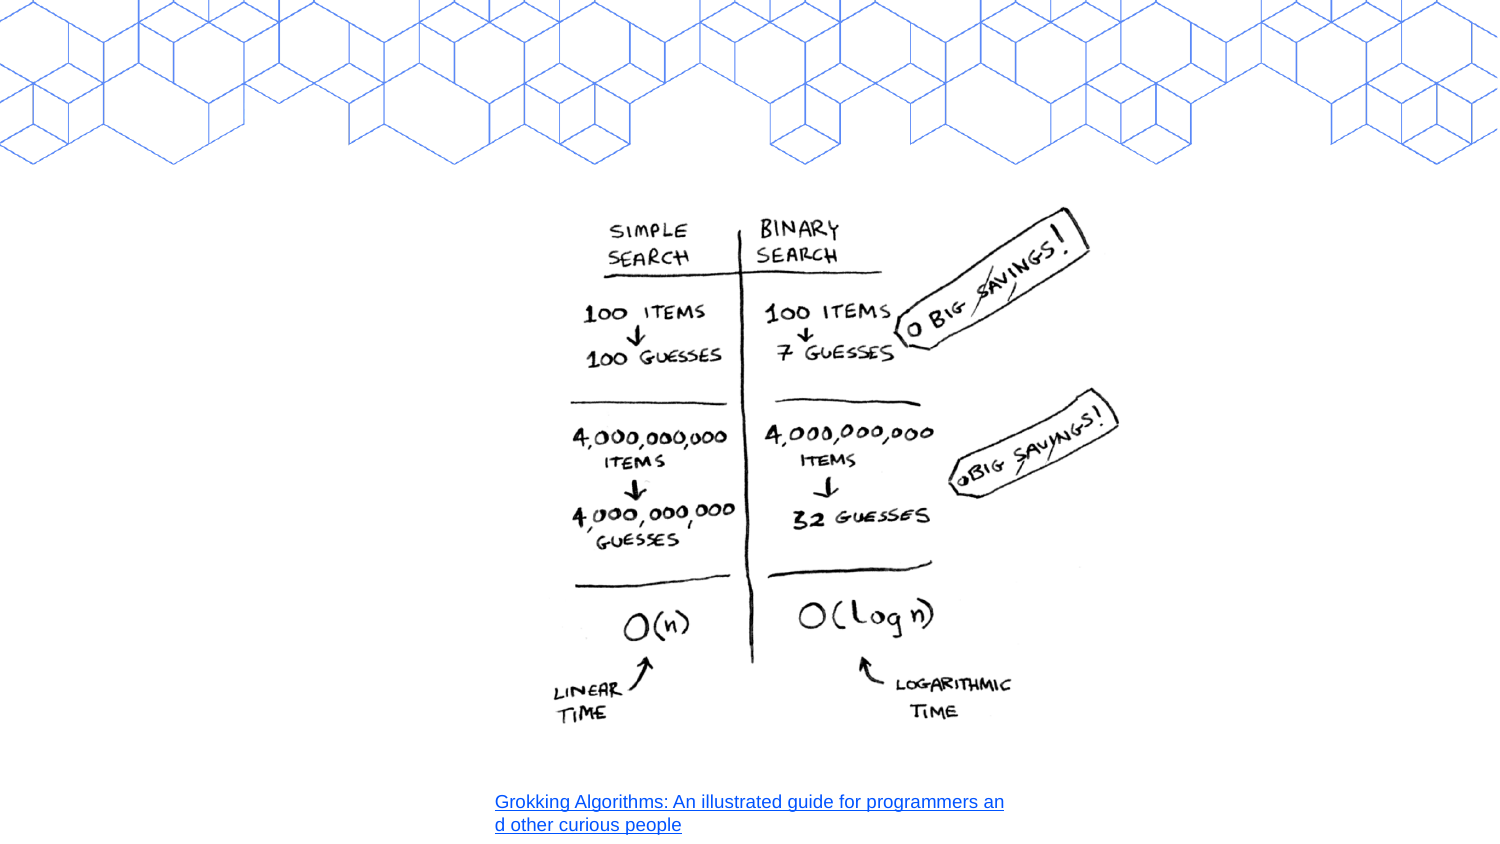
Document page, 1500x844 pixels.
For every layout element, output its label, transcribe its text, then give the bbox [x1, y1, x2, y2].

subtitle Grokking Algorithms: An illustrated guide for programmers and other curious people [479, 743, 1021, 844]
picture [508, 171, 1134, 737]
picture [0, 0, 1498, 165]
